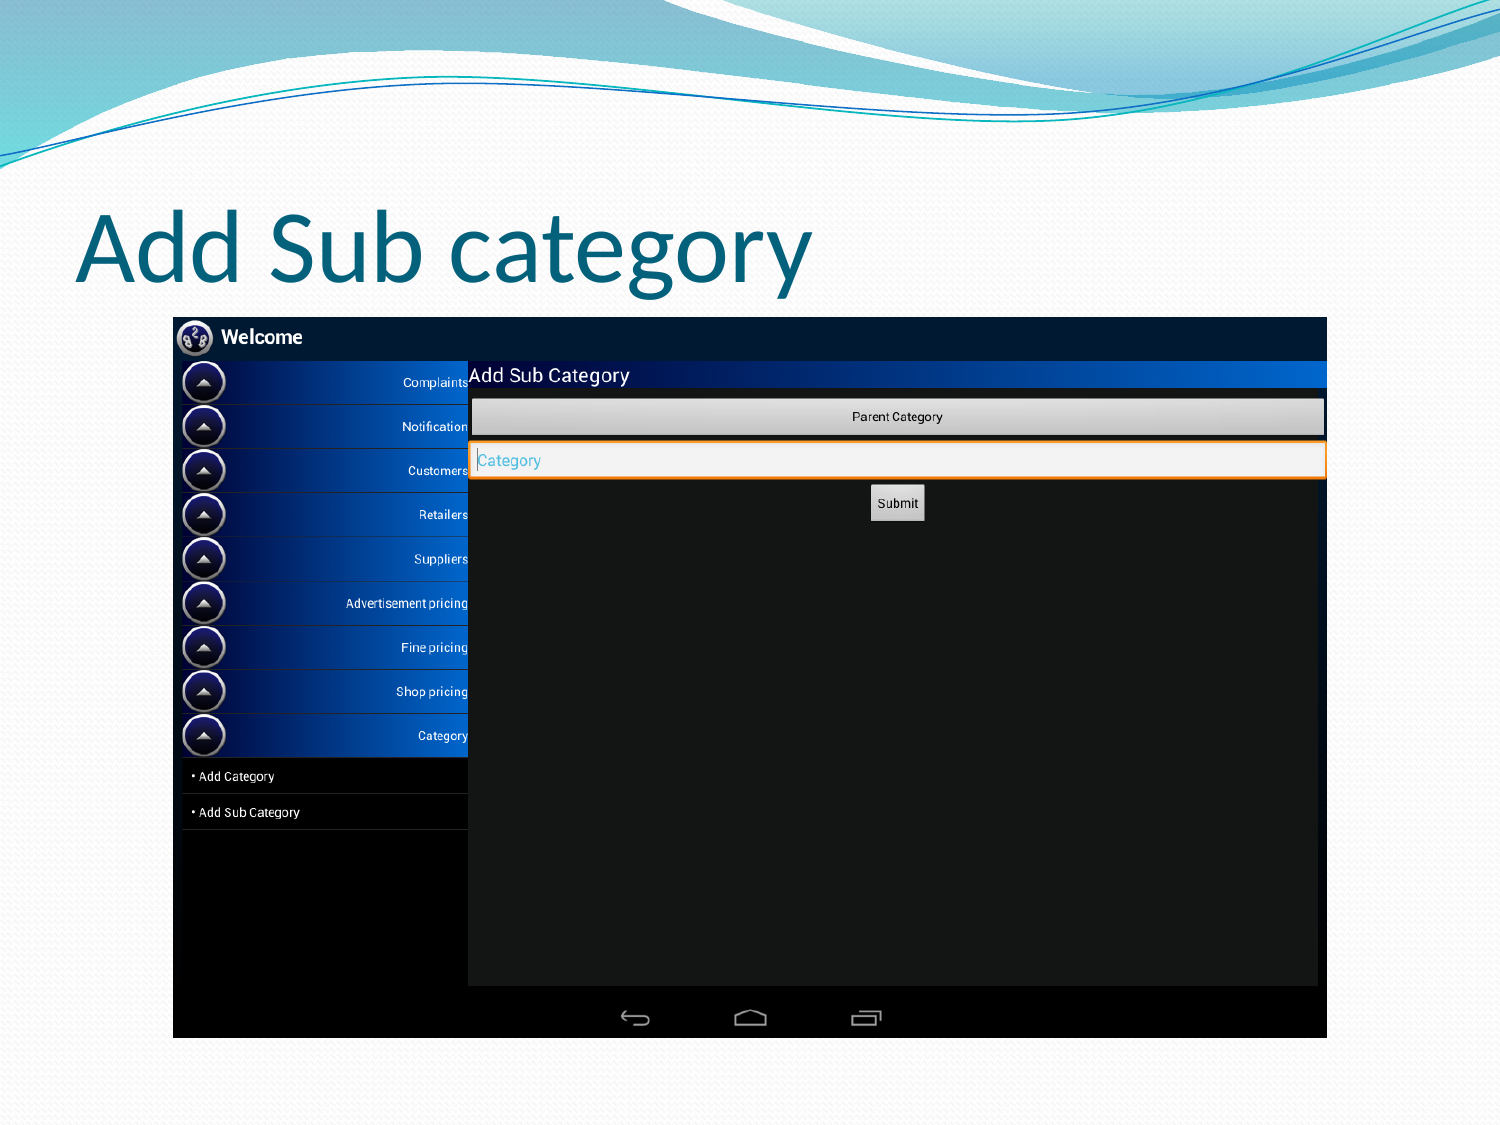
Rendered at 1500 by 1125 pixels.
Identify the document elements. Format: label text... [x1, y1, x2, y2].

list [173, 317, 1327, 1038]
title Add Sub category [75, 115, 1425, 303]
